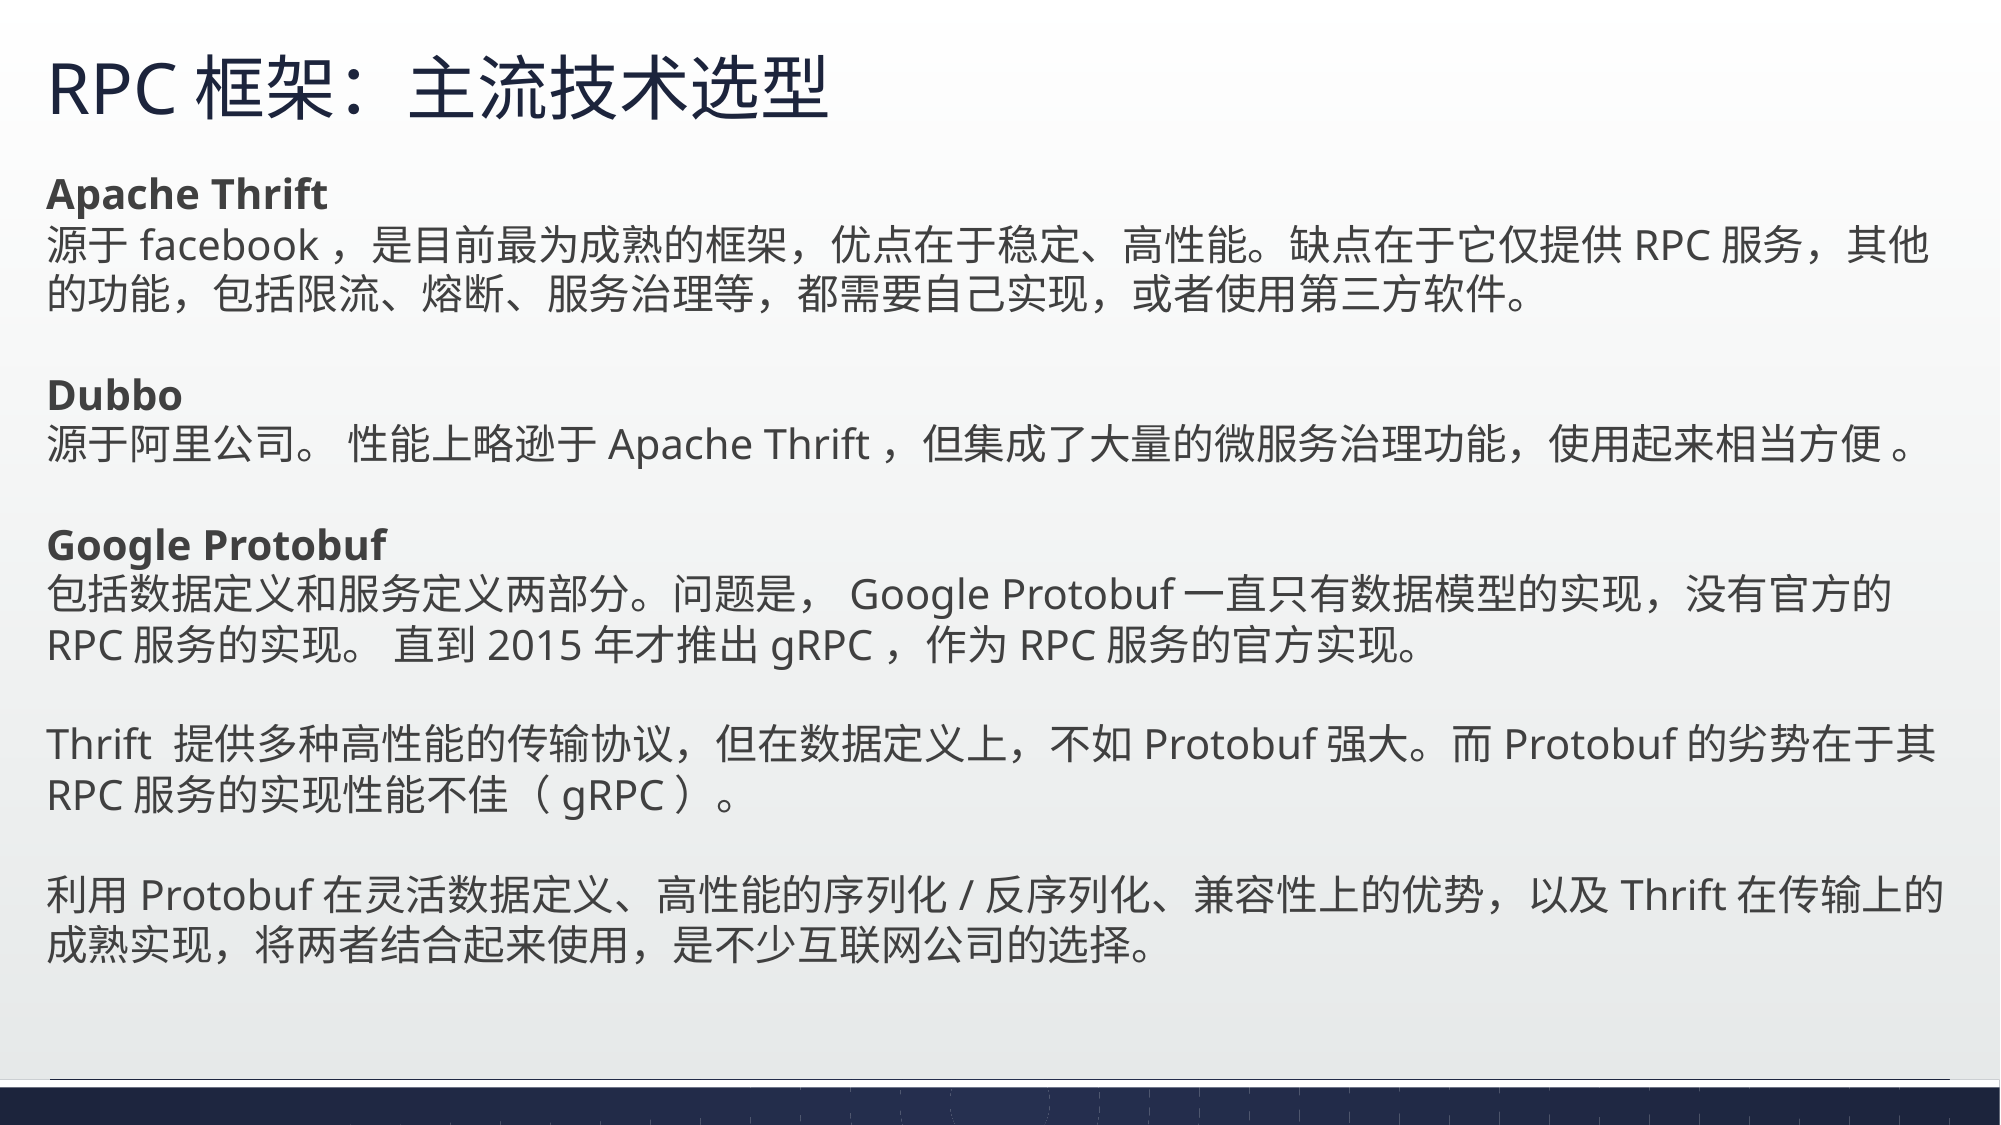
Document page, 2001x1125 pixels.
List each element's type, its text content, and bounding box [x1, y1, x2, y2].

title RPC框架：主流技术选型 [31, 30, 1957, 138]
text_box Apache Thrift 源于facebook，是目前最为成熟的框架，优点在于稳定、高性能。缺点在于它仅提供RPC服务，其他的功能，包括限流、熔断、服务治理等，都需要自己实现，或者使用第三方软件。 Dubbo 源于阿里公司。 性能上略逊于Apache Thrift，但集成了大量的微服务治理功能，使用起来相当方便 。 Google Protobuf 包括数据定义和服务定义两部分。问题是，Google Protobuf一直只有数据模型的实现，没有官方的RPC服务的实现。 直到2015年才推出gRPC，作为RPC服务的官方实现。 Thrift 提供多种高性能的传输协议，但在数据定义上，不如Protobuf强大。而Protobuf的劣势在于其RPC服务的实现性能不佳（gRPC）。 利用Protobuf在灵活数据定义、高性能的序列化/反序列化、兼容性上的优势，以及Thrift在传输上的成熟实现，将两者结合起来使用，是不少互联网公司的选择。 [31, 160, 1969, 1111]
